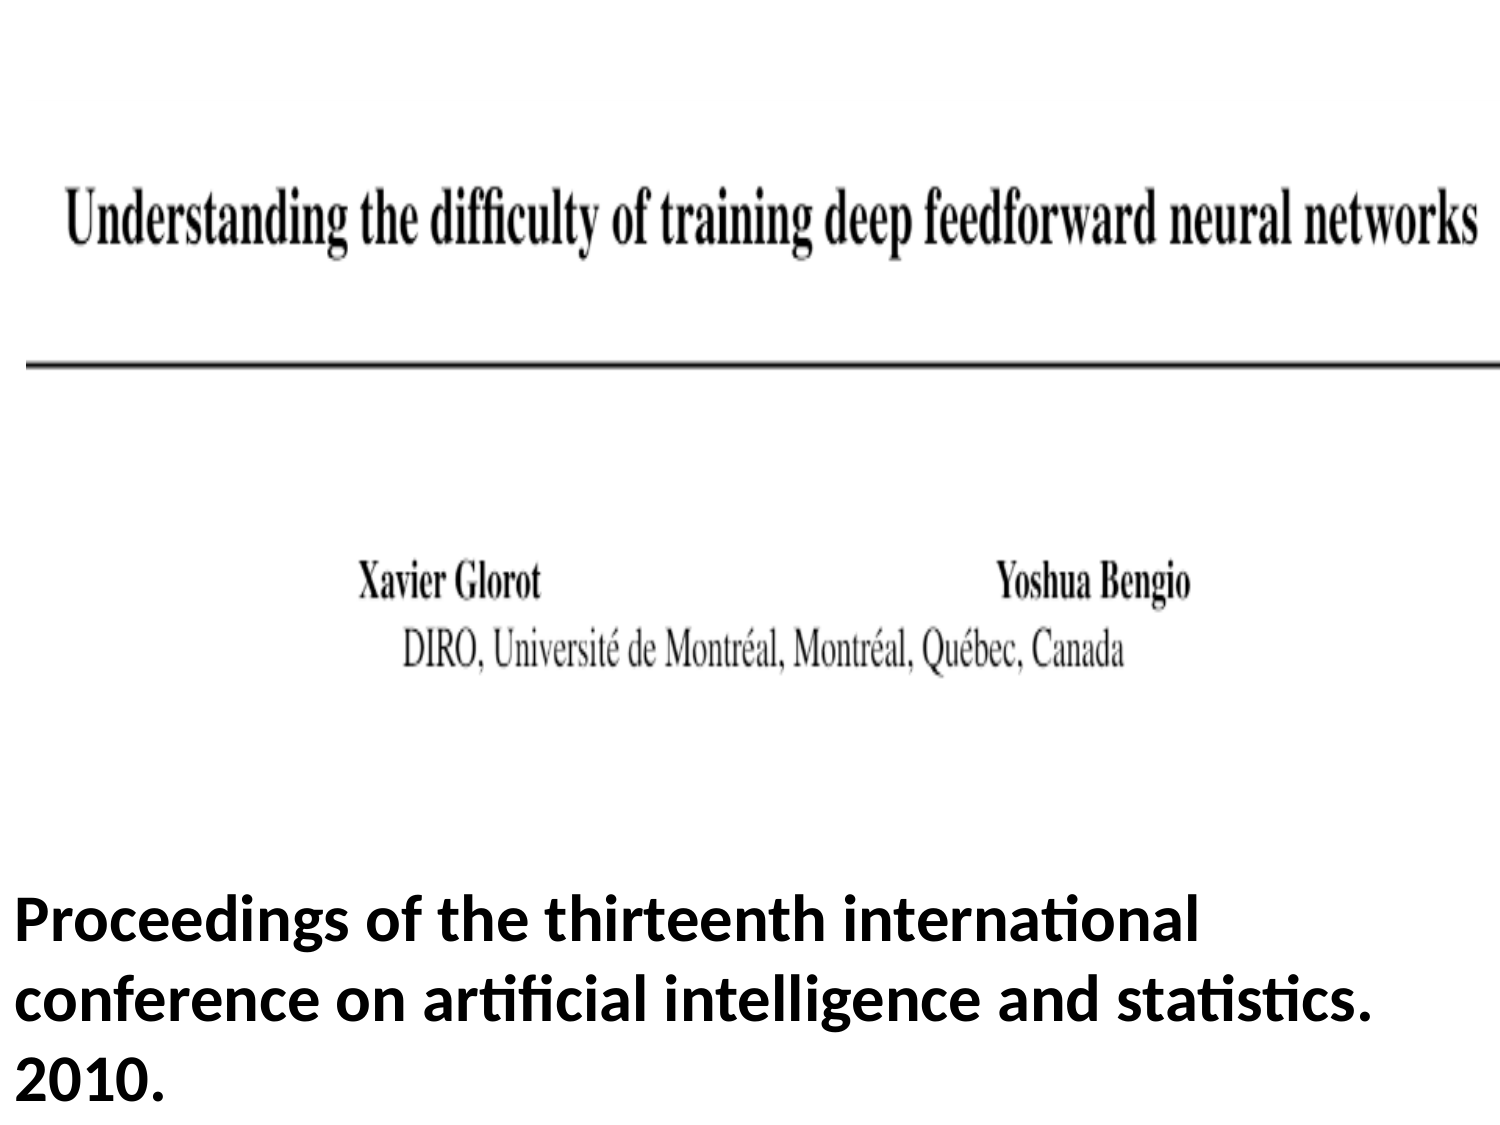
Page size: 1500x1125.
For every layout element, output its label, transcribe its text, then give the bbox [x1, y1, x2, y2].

text_box Proceedings of the thirteenth international conference on artificial intelligence and statistics. 2010. [0, 867, 1500, 1123]
picture [26, 99, 1500, 751]
